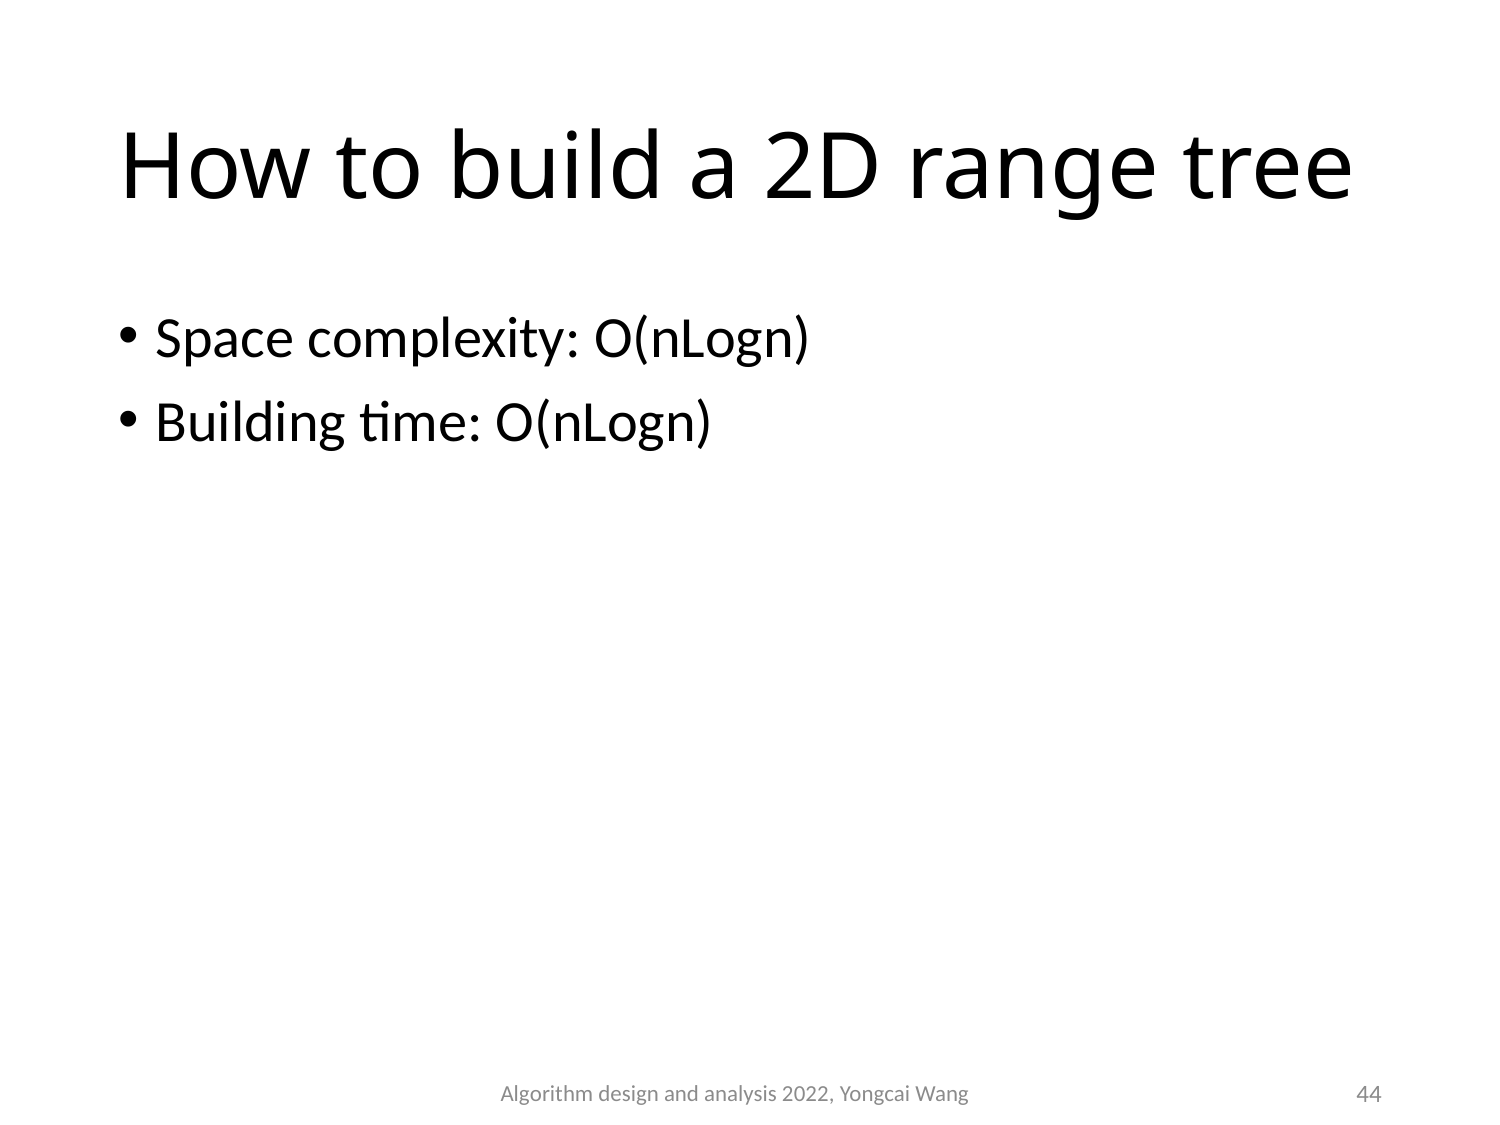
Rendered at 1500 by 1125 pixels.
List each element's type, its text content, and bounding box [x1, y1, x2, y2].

list Space complexity: O(nLogn) Building time: O(nLogn) [103, 299, 1397, 1014]
footer Algorithm design and analysis 2022, Yongcai Wang [452, 1062, 1018, 1123]
title How to build a 2D range tree [103, 59, 1397, 278]
slide_number 44 [1059, 1062, 1397, 1123]
